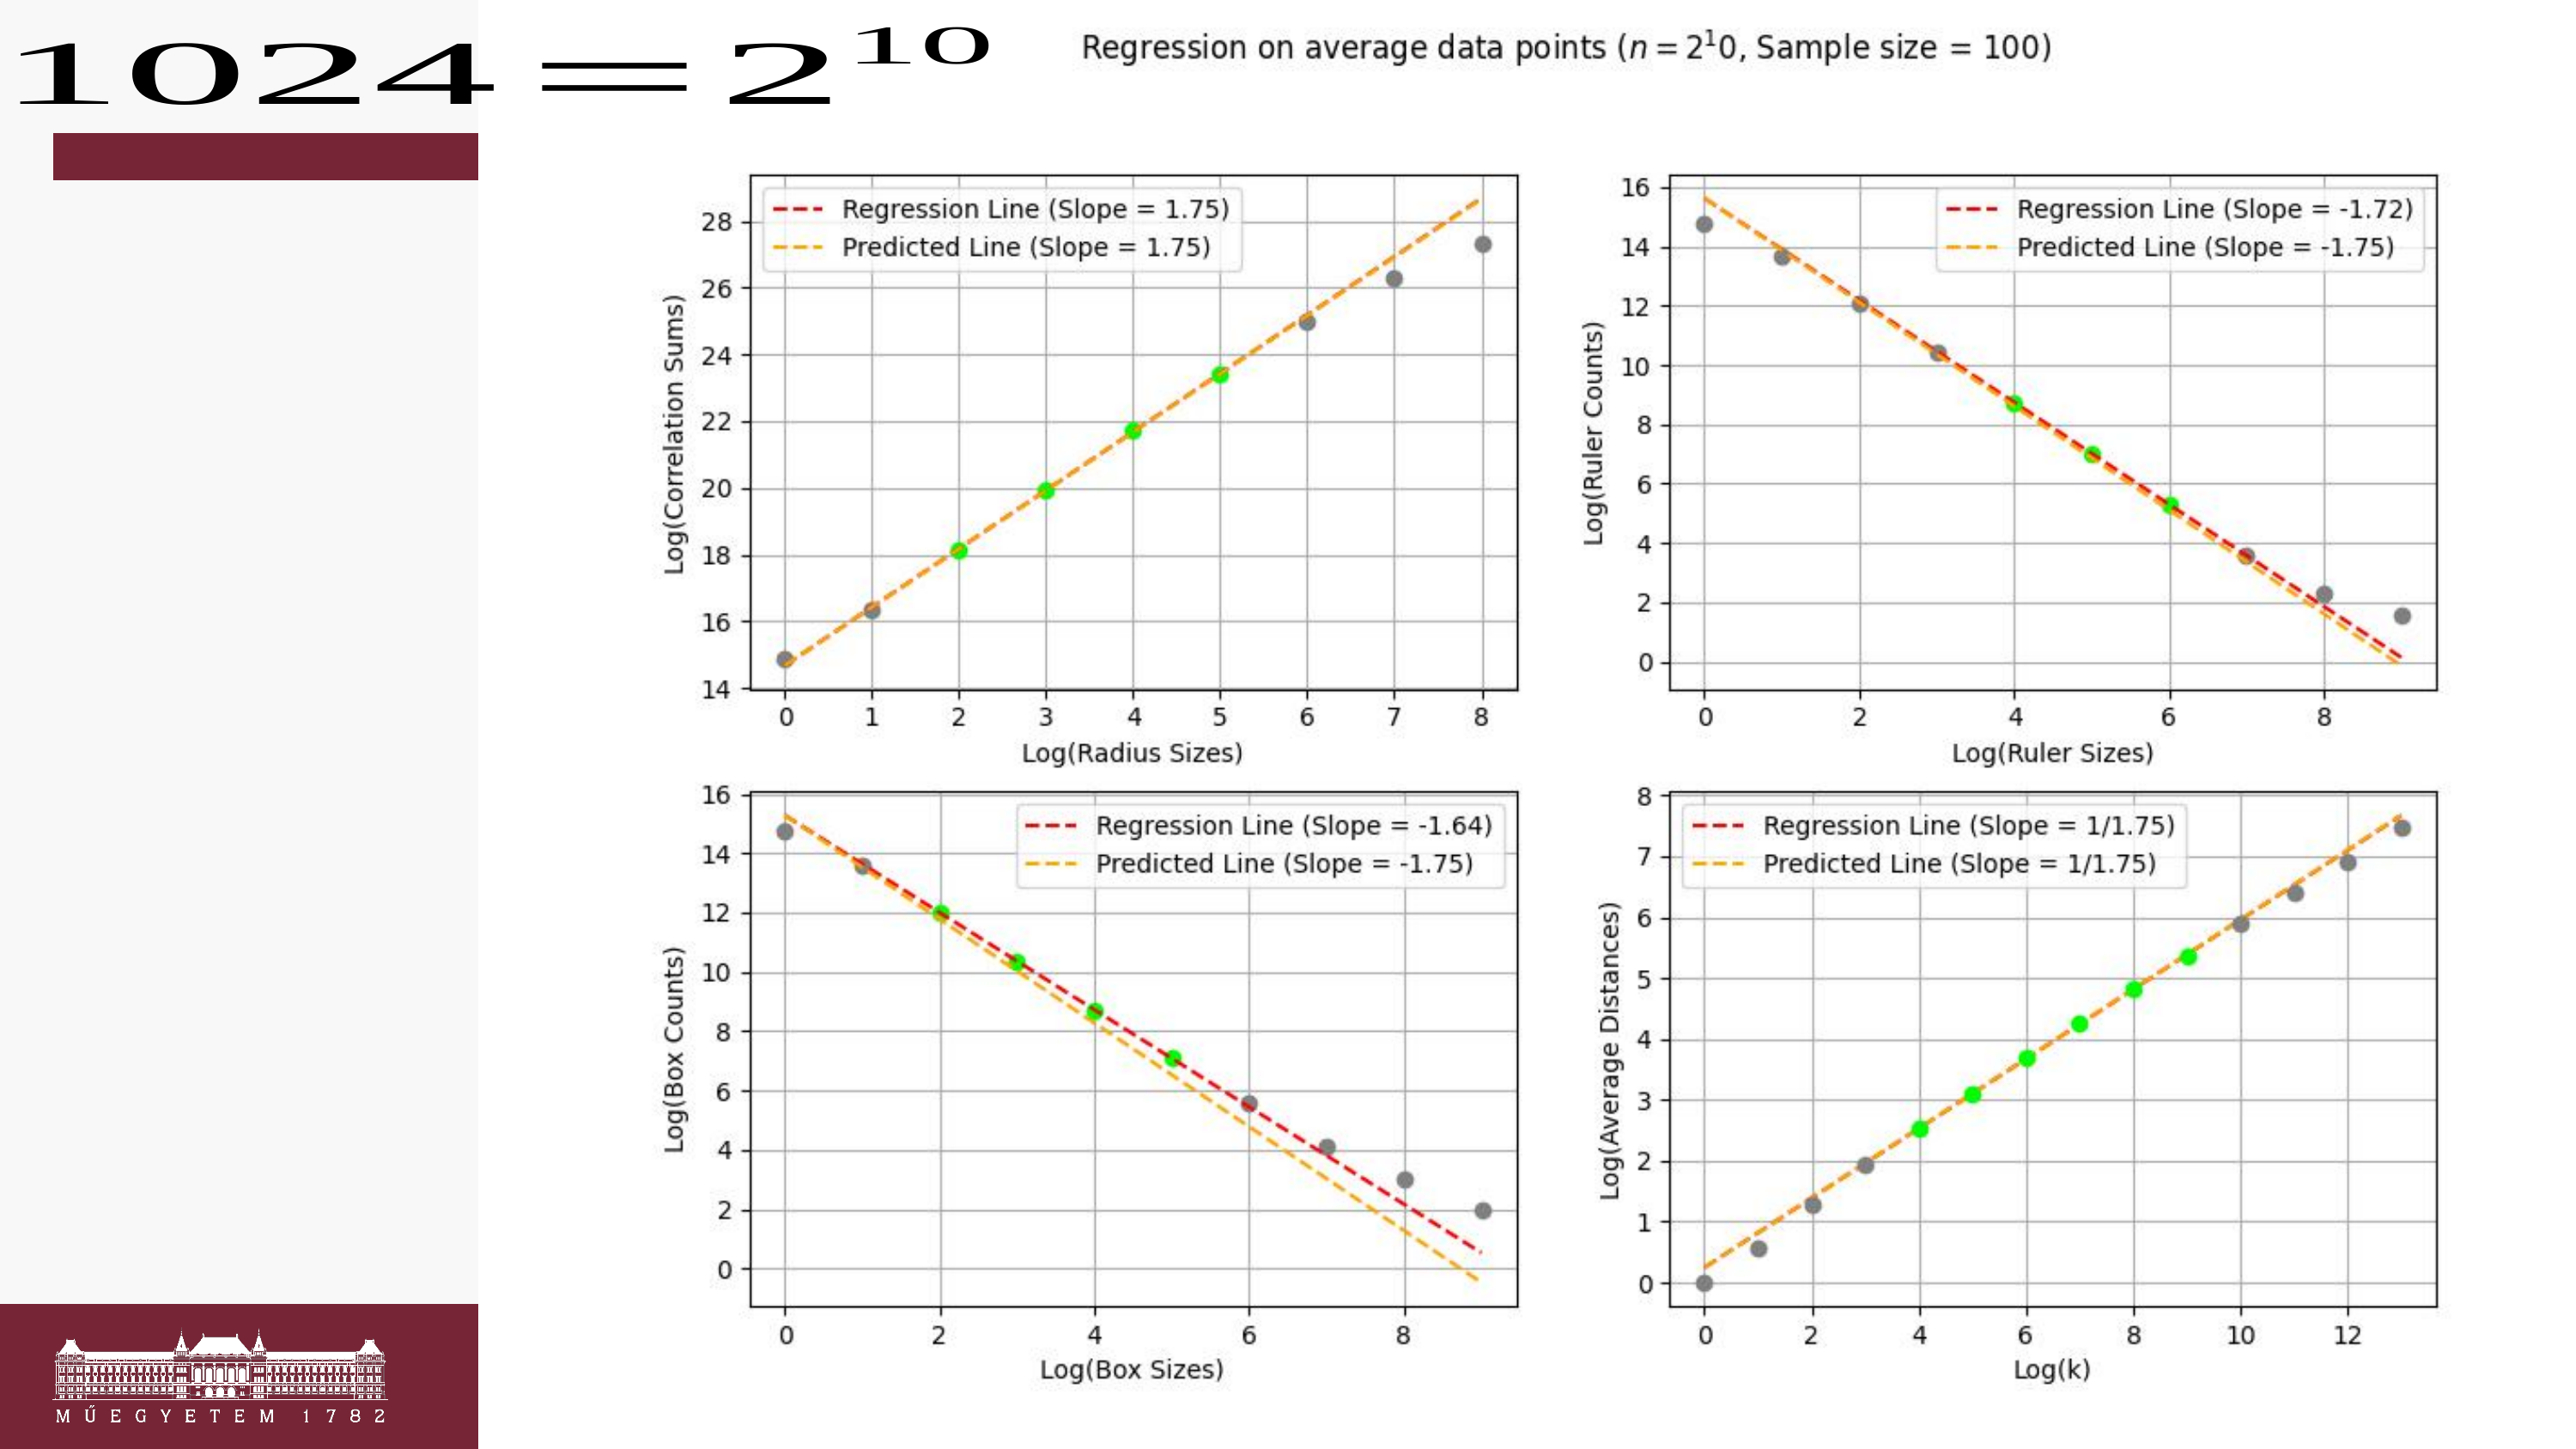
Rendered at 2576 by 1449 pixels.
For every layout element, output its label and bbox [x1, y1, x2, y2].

picture [478, 0, 2576, 1449]
picture [52, 1320, 388, 1443]
text_box [0, 1303, 472, 1449]
text_box [52, 133, 472, 181]
